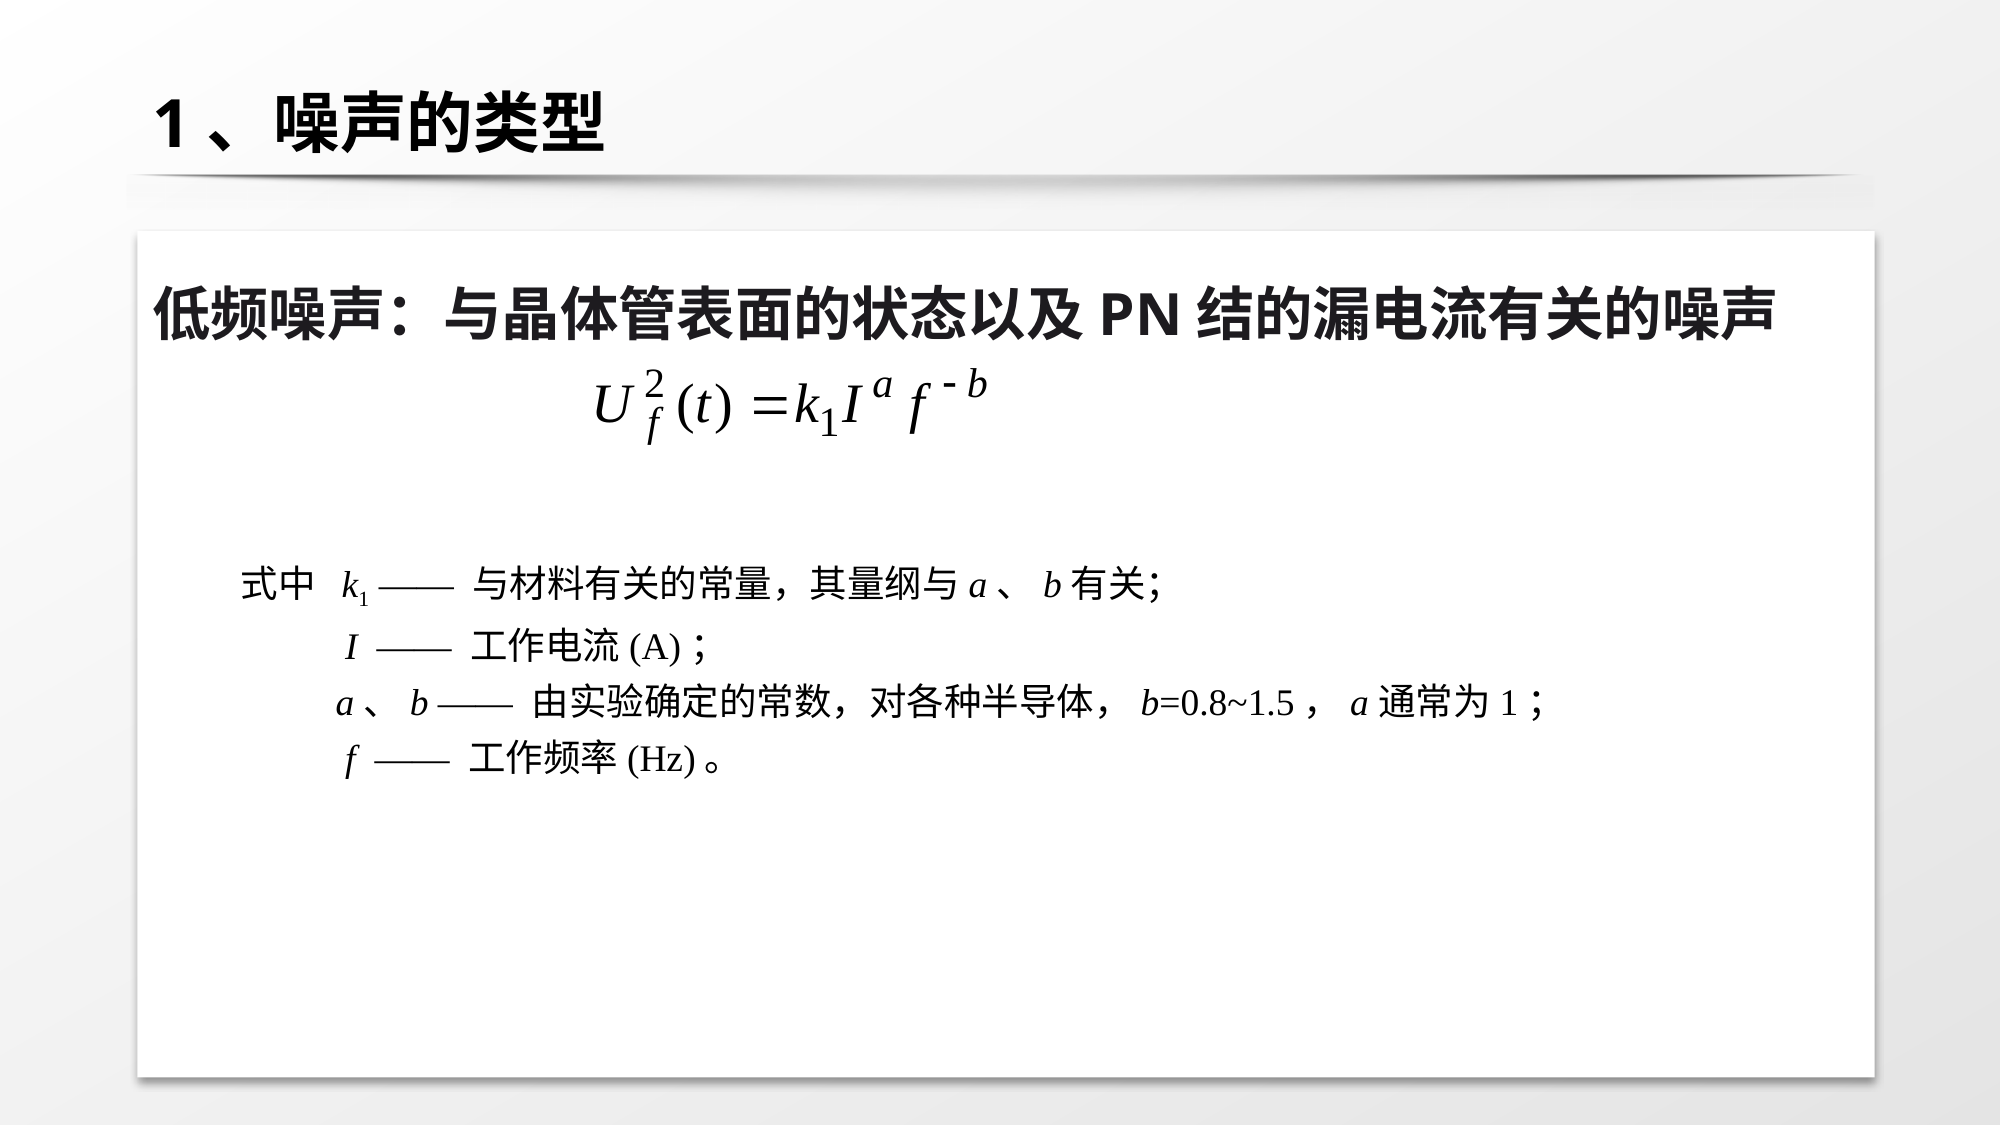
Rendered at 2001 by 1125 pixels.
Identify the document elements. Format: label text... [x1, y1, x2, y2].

list 低频噪声：与晶体管表面的状态以及PN结的漏电流有关的噪声 [137, 234, 1863, 1052]
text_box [588, 352, 1000, 455]
picture [127, 175, 1874, 211]
title 1、噪声的类型 [137, 77, 1863, 175]
text_box 式中 k1 —— 与材料有关的常量，其量纲与a、b有关； I —— 工作电流(A)； a、b —— 由实验确定的常数，对各种半导体，b=0.8~1.5，a通常为1； f —— 工作频率(Hz)。 [225, 539, 1645, 836]
